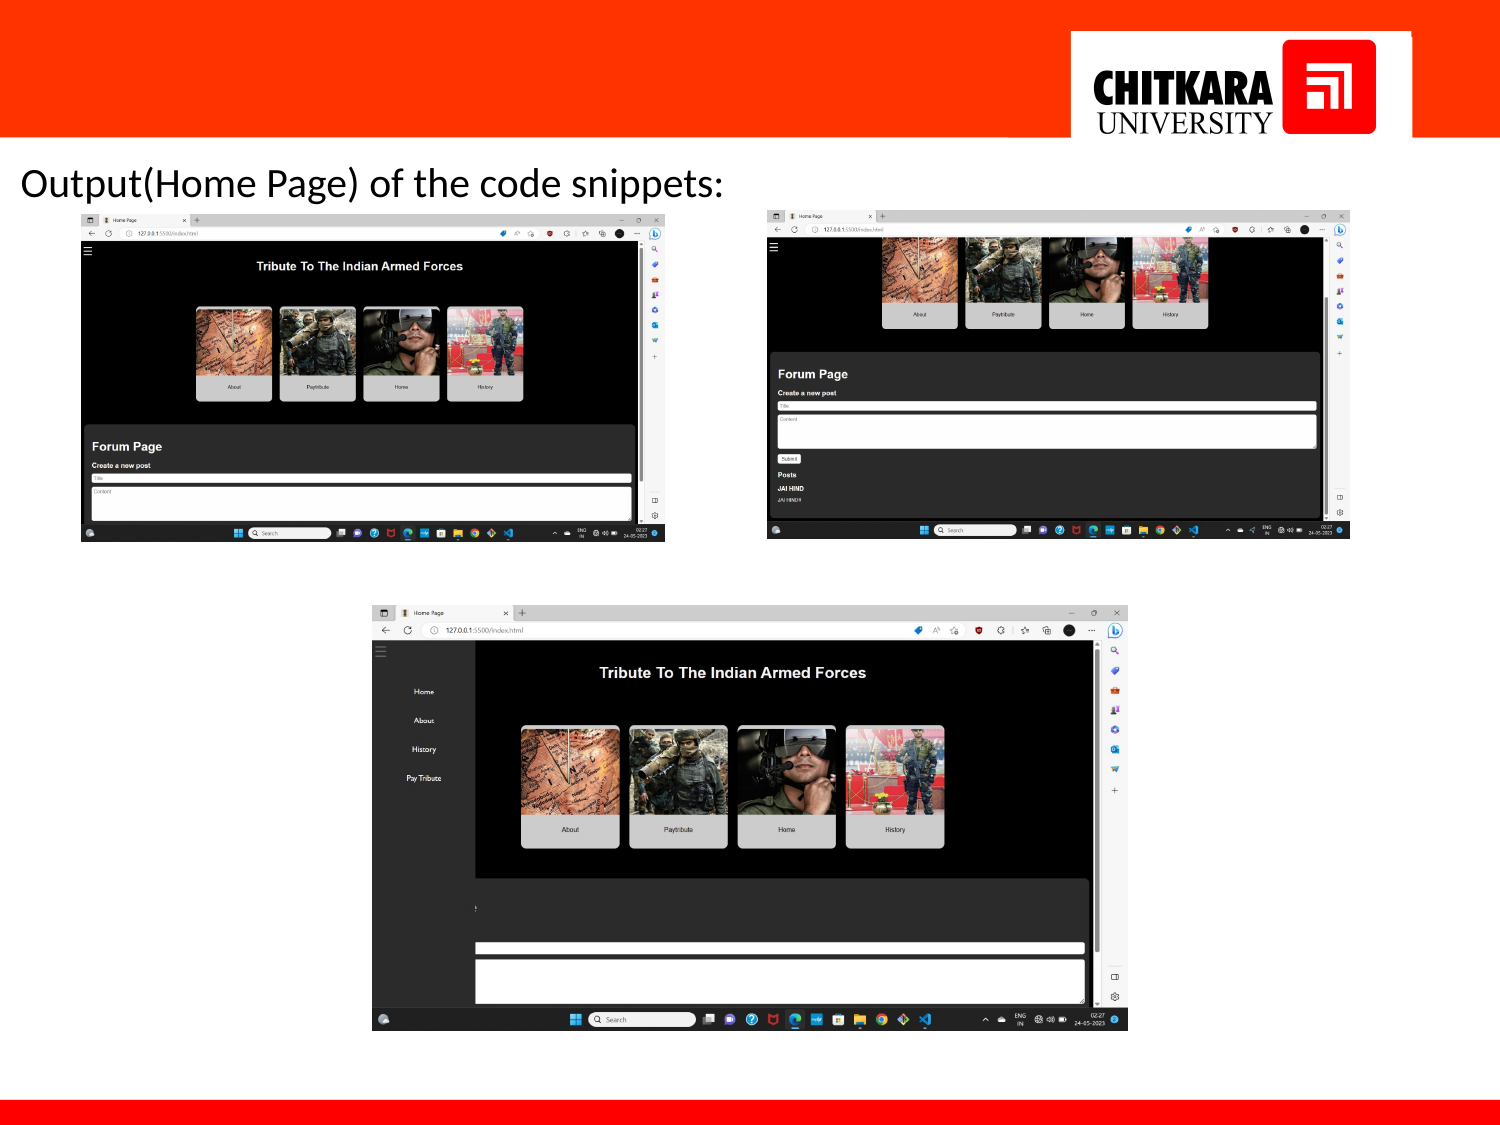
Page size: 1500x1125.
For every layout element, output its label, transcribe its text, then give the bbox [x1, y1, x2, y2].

picture [1074, 37, 1391, 138]
picture [372, 605, 1128, 1031]
text_box Output(Home Page) of the code snippets: [13, 147, 733, 213]
picture [81, 213, 665, 543]
picture [766, 210, 1350, 539]
